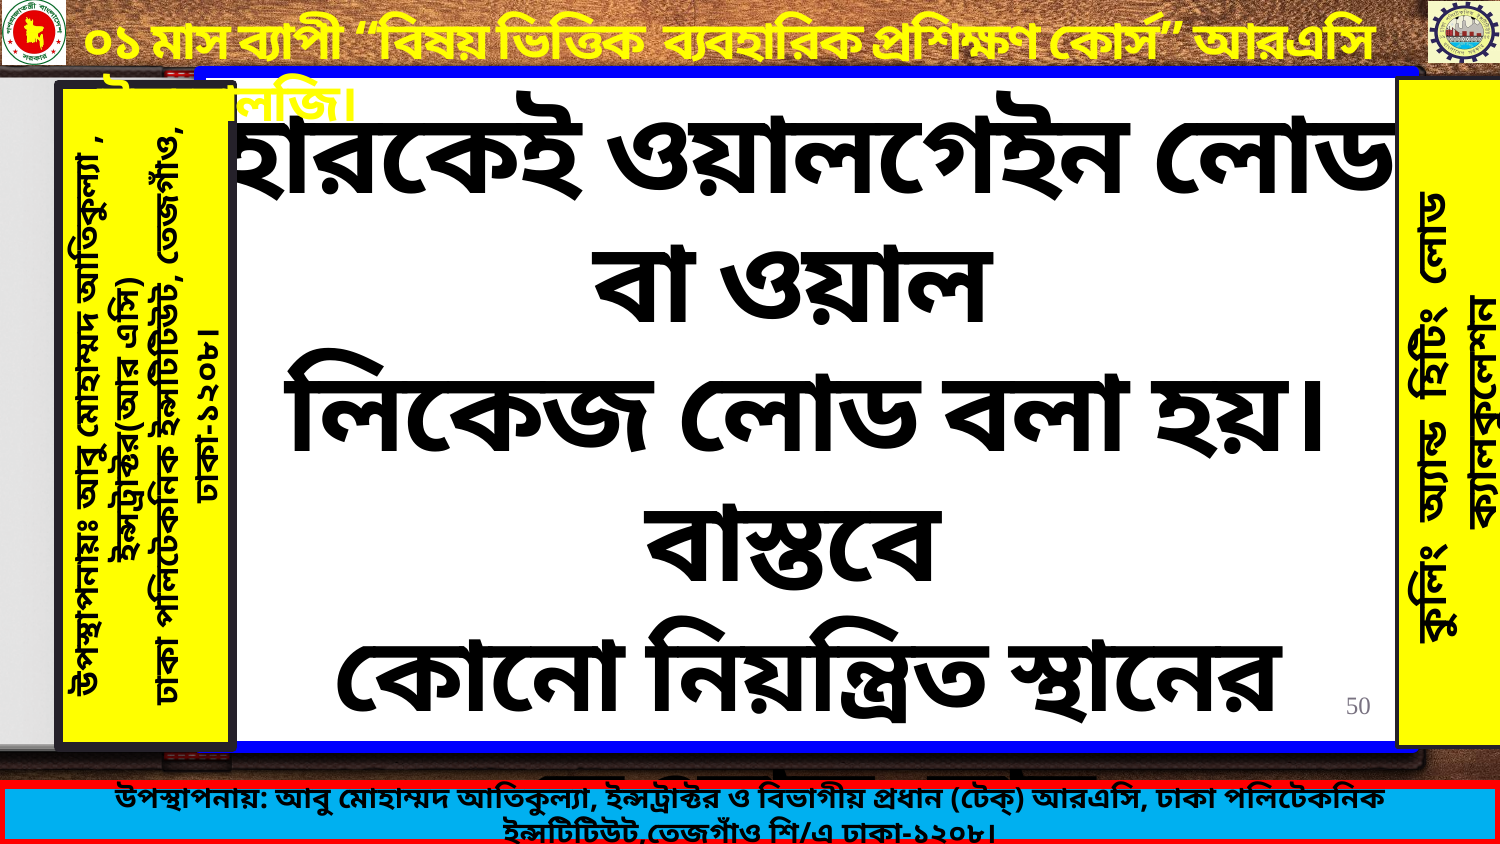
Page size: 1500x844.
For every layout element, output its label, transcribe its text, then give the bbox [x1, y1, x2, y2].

text_box উপস্থাপনায়ঃ আবু মোহাম্মদ আতিকুল্যা , ইন্সট্রাক্টর(আর এসি) ঢাকা পলিটেকনিক ইন্সটিটিউট, তেজগাঁও, ঢাকা-১২০৮। [58, 84, 233, 747]
subtitle হারকেই ওয়ালগেইন লোড বা ওয়াল লিকেজ লোড বলা হয়। বাস্তবে কোনো নিয়ন্ত্রিত স্থানের দেওয়াল, ছাদ এবং মেঝেকে সম্পূর্ণরূপে অন্তরতি (Insulation) করা সম্ভব নয় [233, 140, 1395, 747]
picture [1428, 0, 1500, 76]
text_box উপস্থাপনায়: আবু মোহাম্মদ আতিকুল্যা, ইন্সট্রাক্টর ও বিভাগীয় প্রধান (টেক্) আরএসি, ঢাকা পলিটেকনিক ইন্সটিটিউট,তেজগাঁও শি/এ ঢাকা-১২০৮। [0, 782, 1500, 844]
picture [0, 0, 1500, 782]
slide_number 50 [1295, 672, 1386, 737]
text_box ০১ মাস ব্যাপী “বিষয় ভিত্তিক ব্যবহারিক প্রশিক্ষণ কোর্স” আরএসি টেকনোলজি। [68, 0, 1464, 140]
text_box কুলিং অ্যান্ড ‍হিটিং লোড ক্যালকুলেশন Cooling & Heating Load Calculation [1395, 76, 1500, 749]
